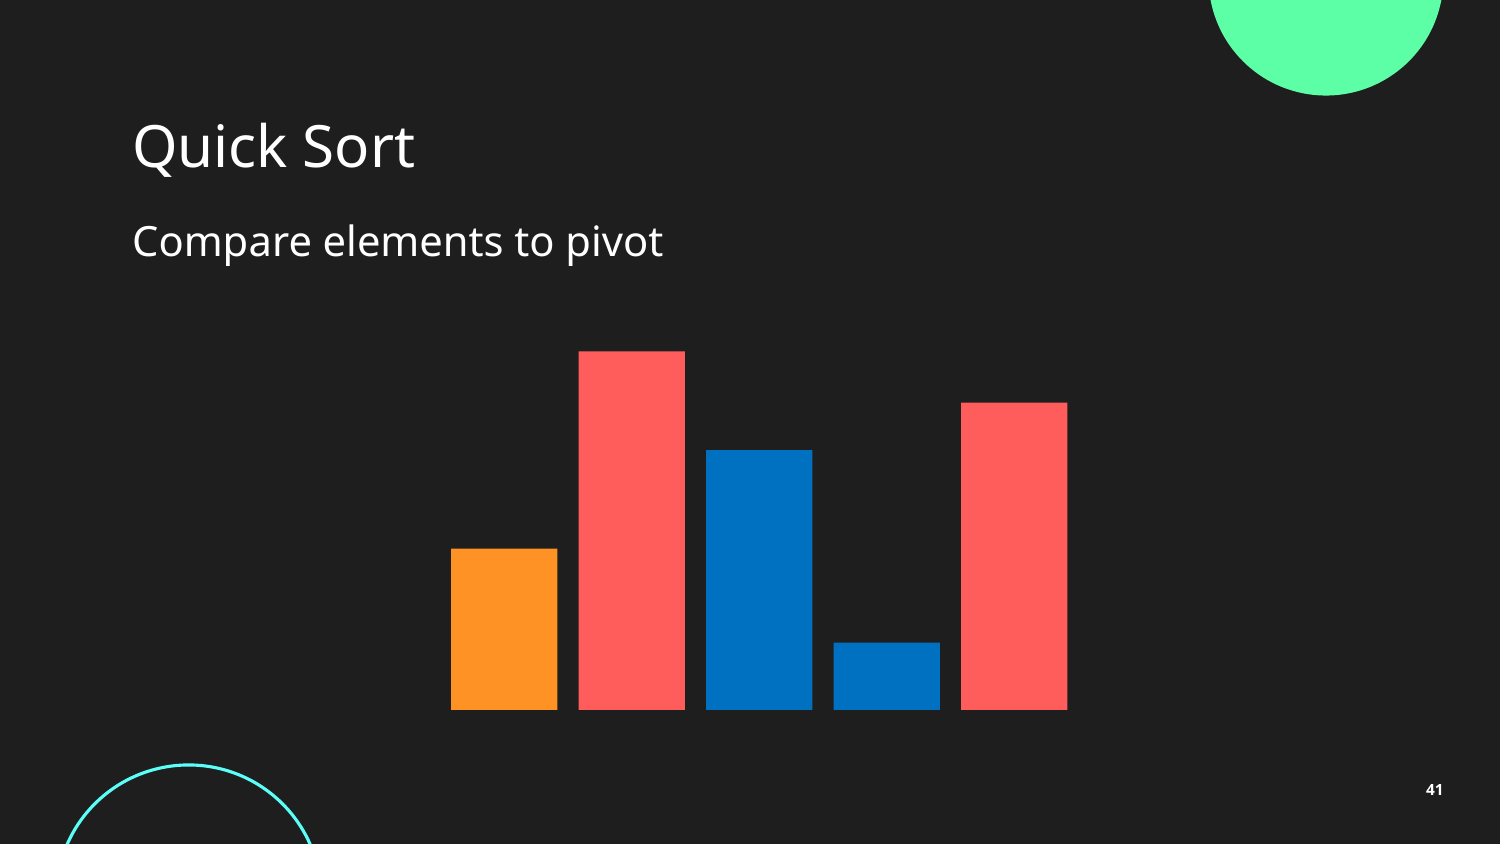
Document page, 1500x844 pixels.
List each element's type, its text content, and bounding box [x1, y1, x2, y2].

text_box [704, 448, 815, 712]
text_box [959, 400, 1070, 712]
text_box Compare elements to pivot [117, 199, 1091, 288]
text_box [577, 349, 687, 712]
title Quick Sort [117, 106, 1383, 183]
text_box [832, 640, 942, 712]
text_box [449, 547, 560, 712]
slide_number 41 [1389, 764, 1480, 816]
